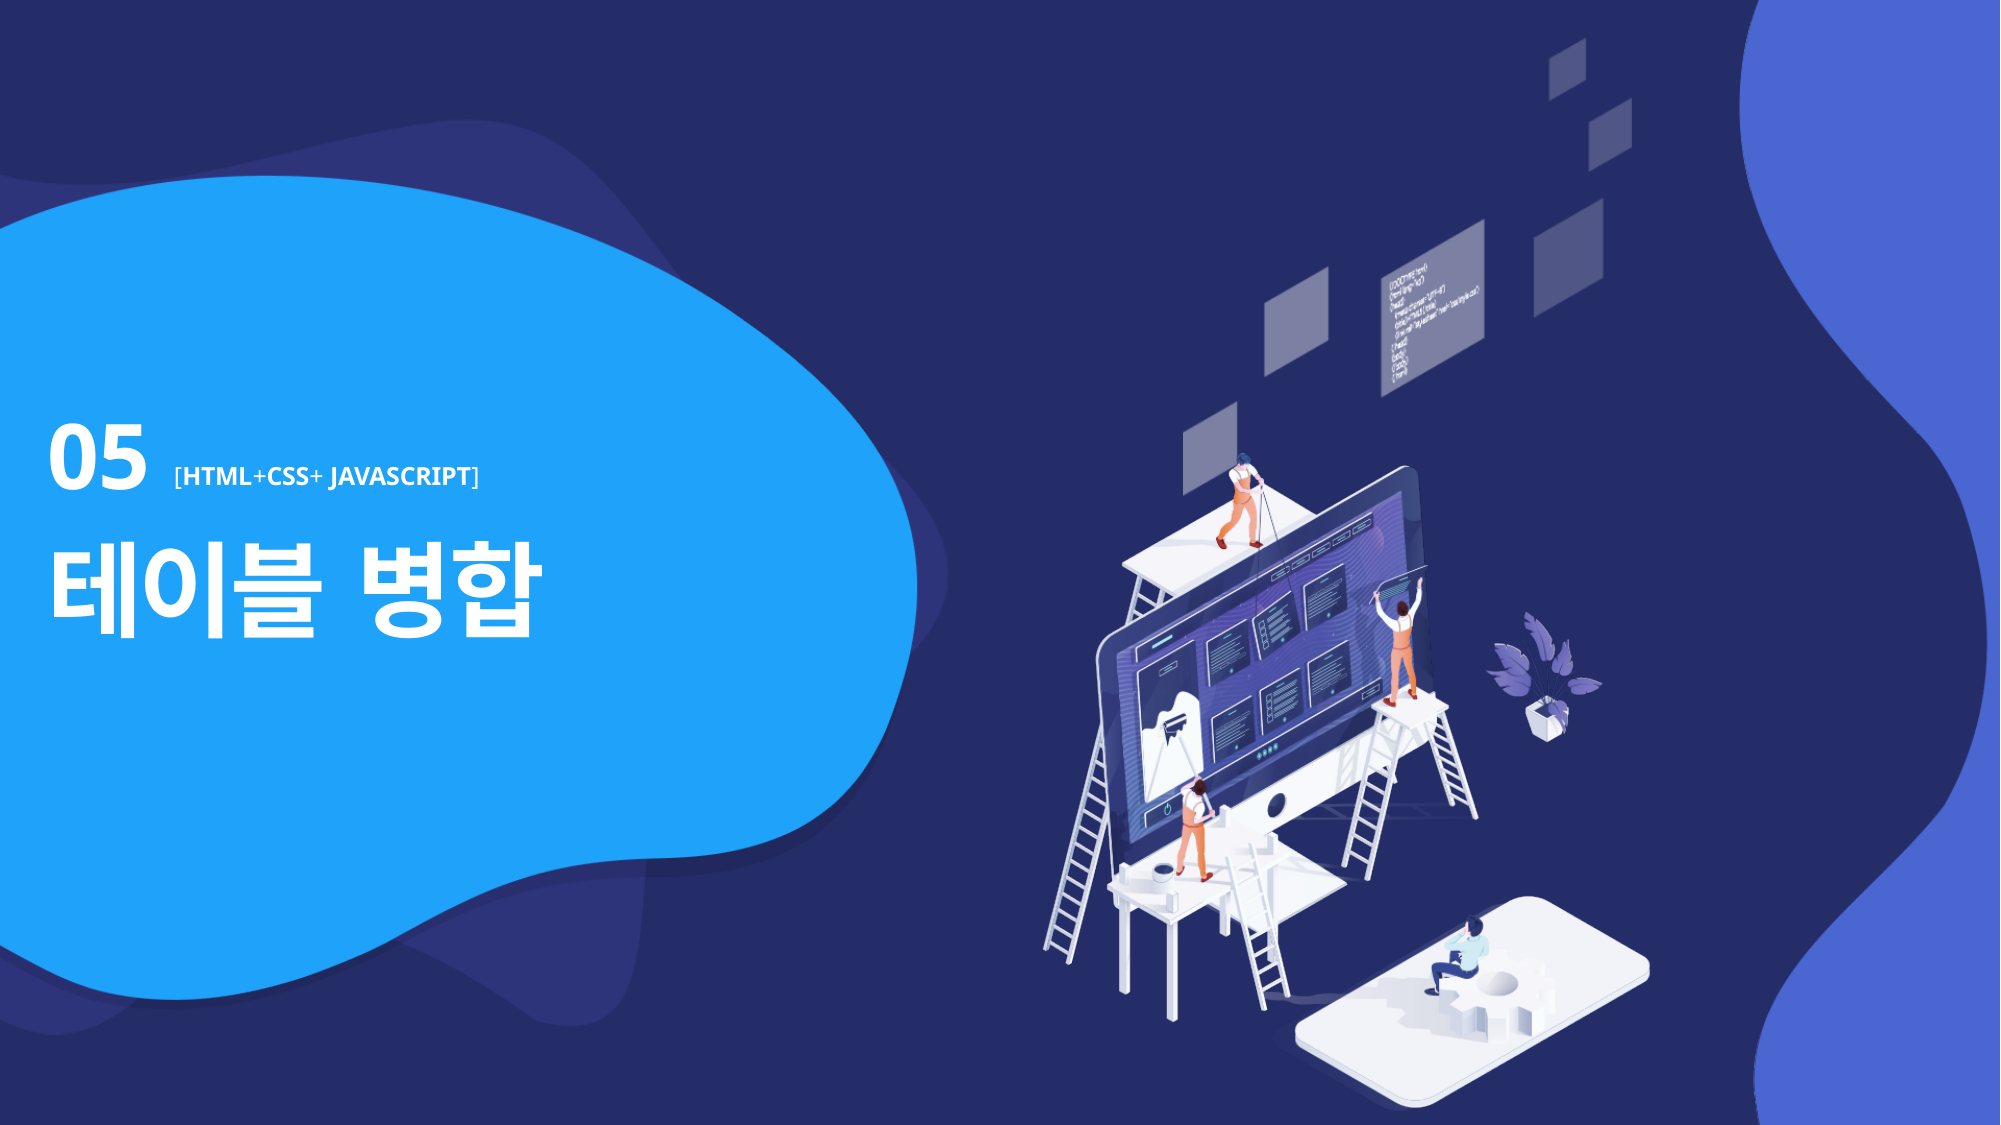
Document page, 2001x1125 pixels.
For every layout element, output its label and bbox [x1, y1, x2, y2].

text_box [0, 0, 2000, 1125]
